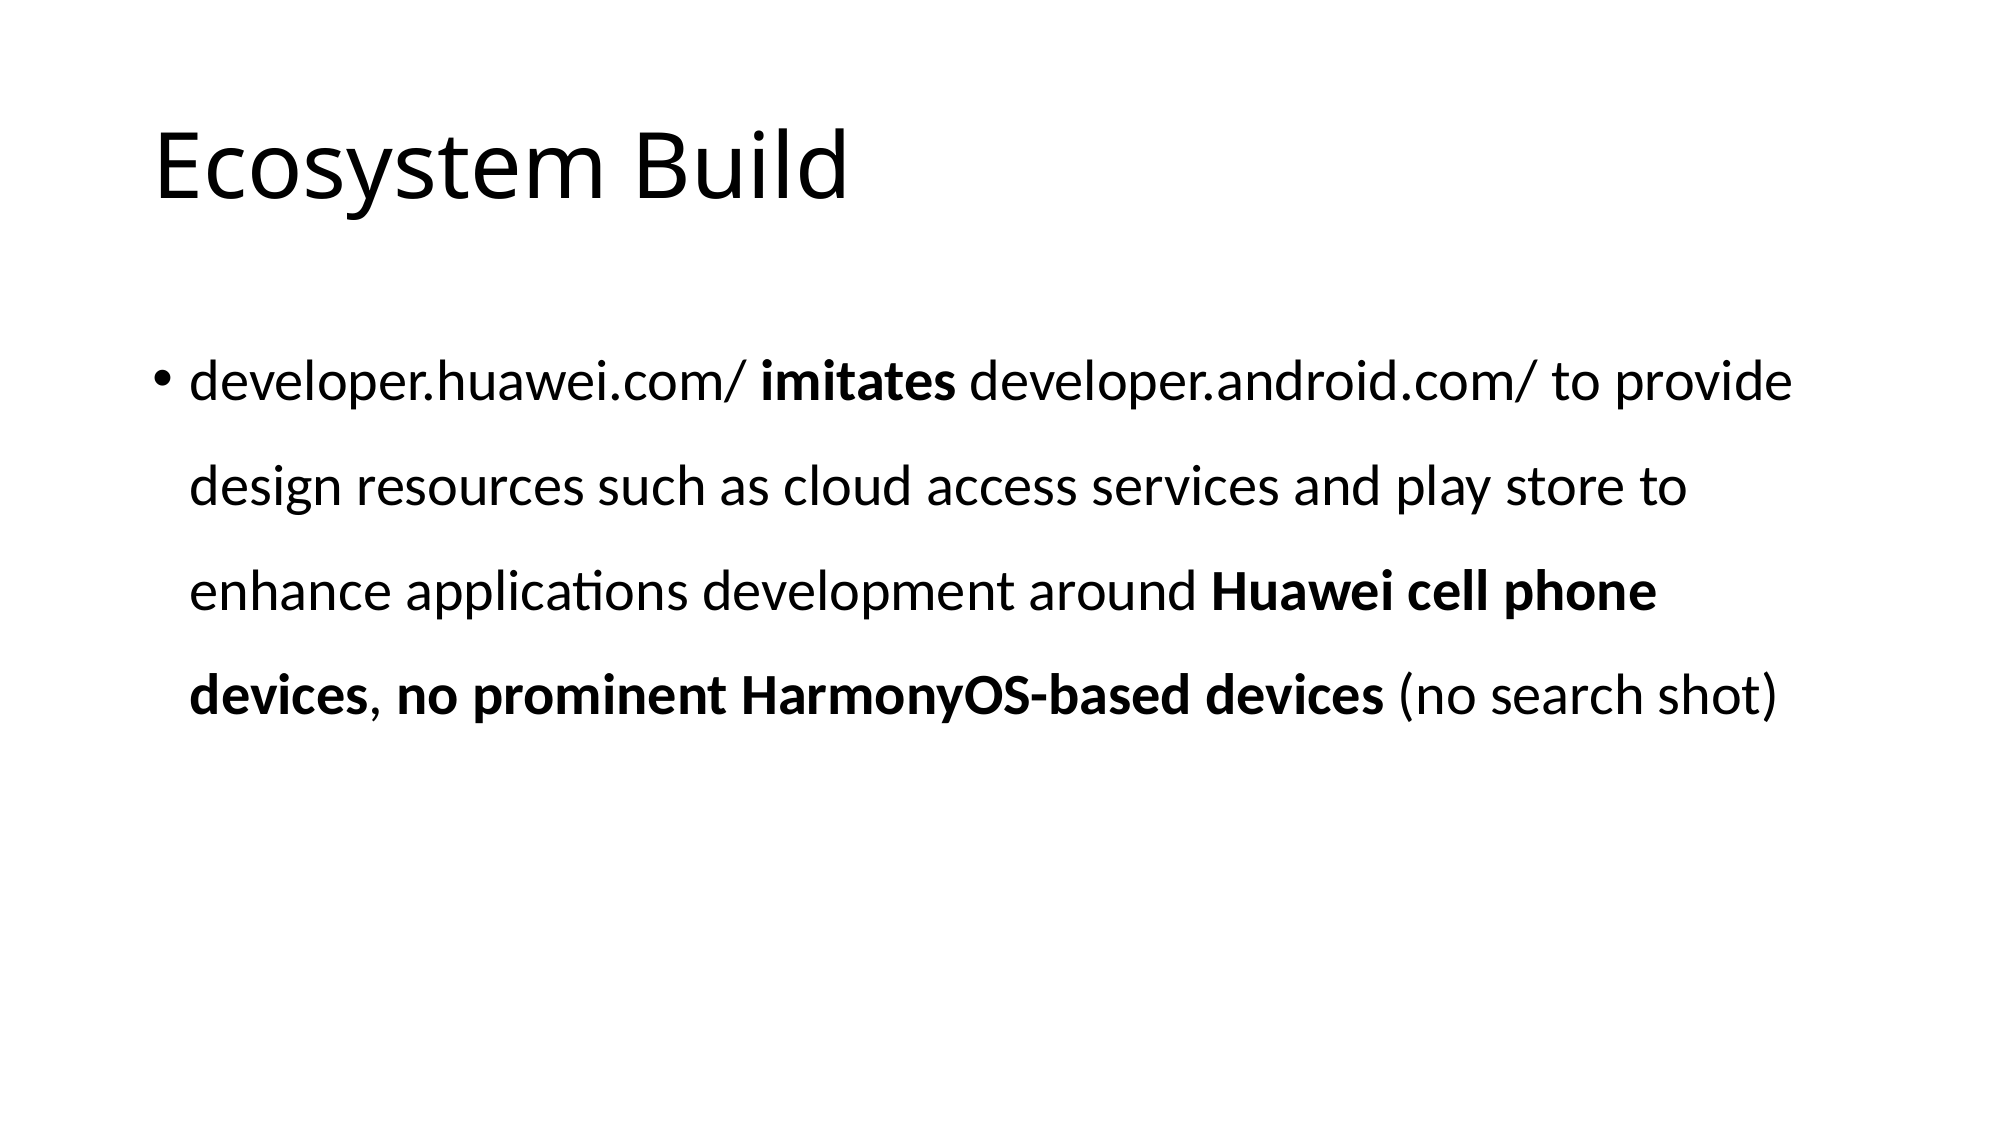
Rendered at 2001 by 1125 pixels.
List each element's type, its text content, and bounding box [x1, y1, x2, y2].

list developer.huawei.com/ imitates developer.android.com/ to provide design resources such as cloud access services and play store to enhance applications development around Huawei cell phone devices, no prominent HarmonyOS-based devices (no search shot) [137, 299, 1863, 1014]
title Ecosystem Build [137, 59, 1863, 278]
